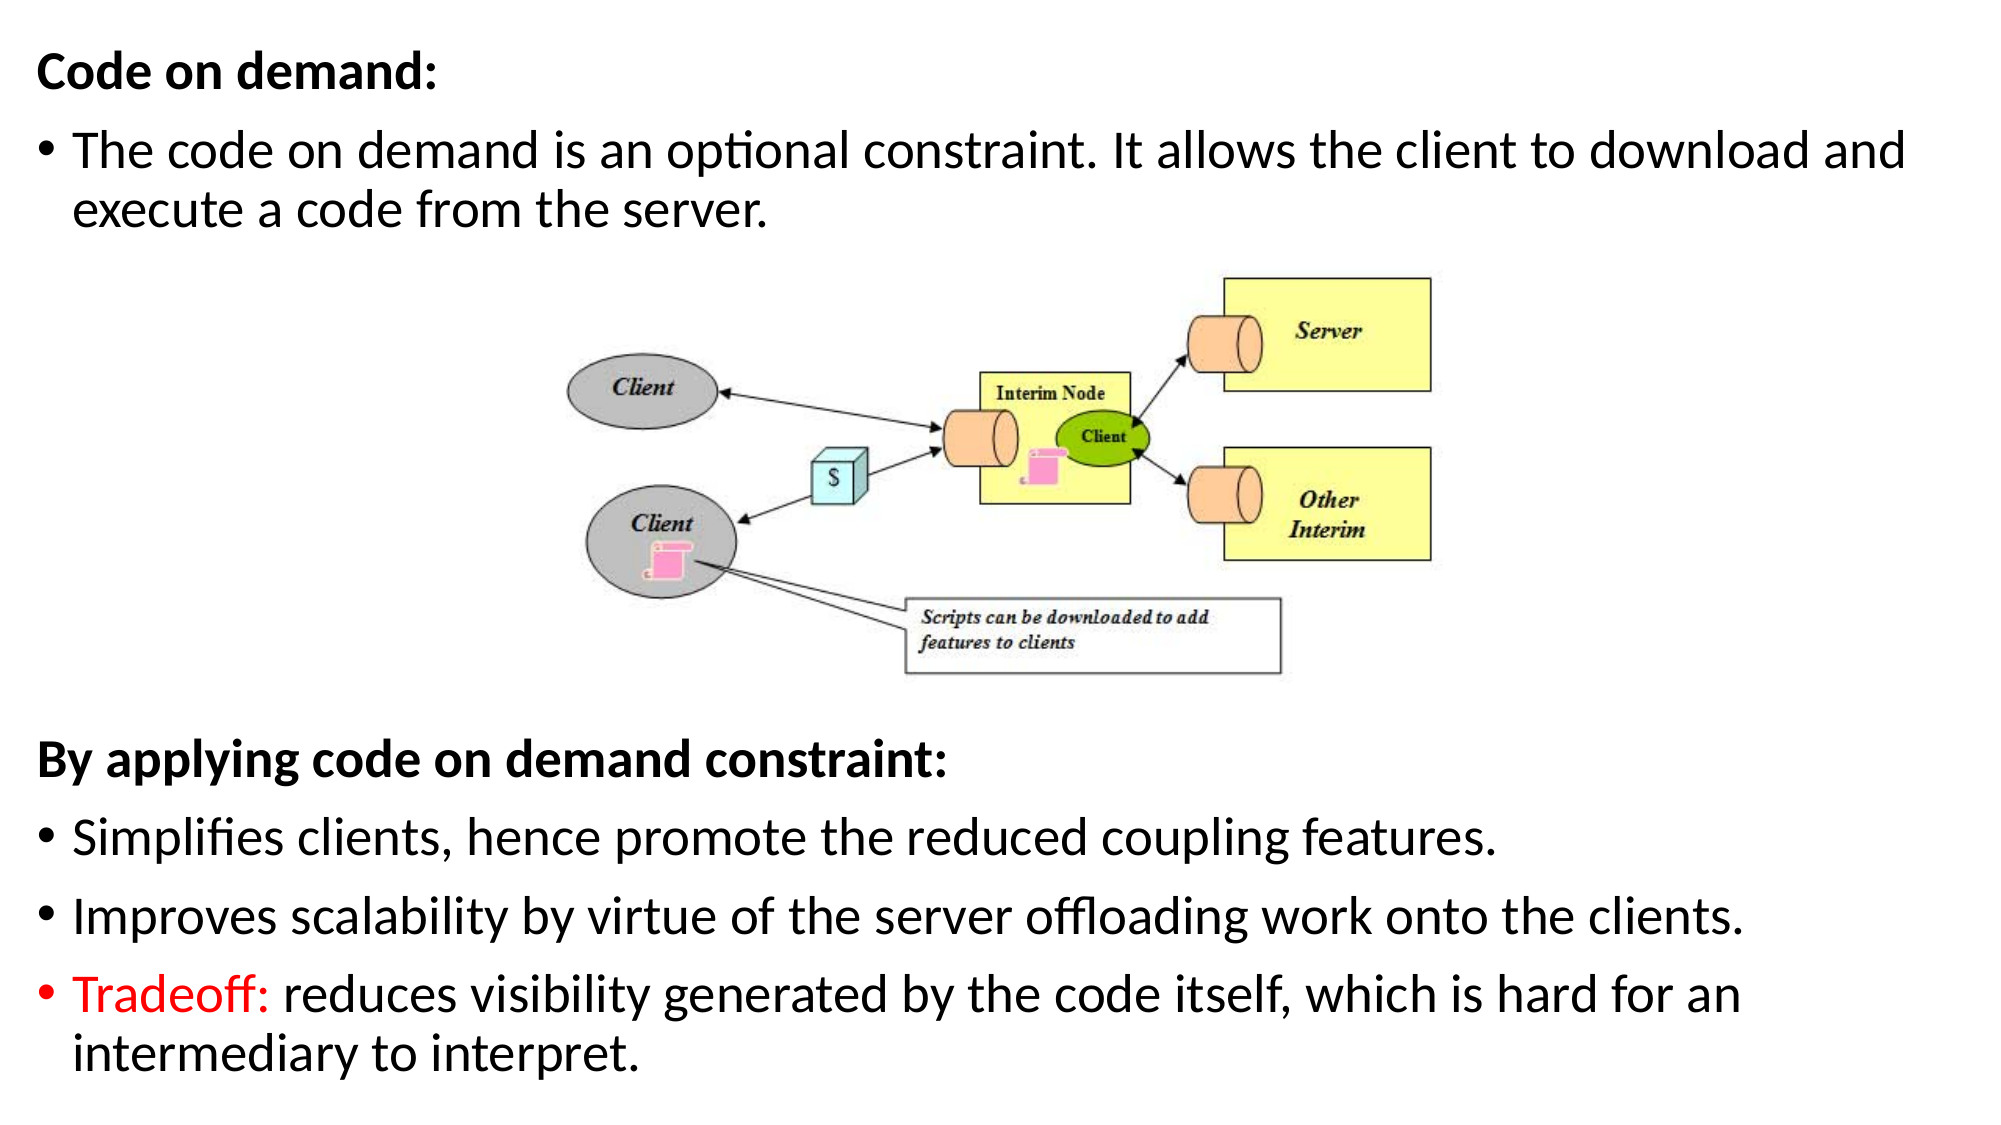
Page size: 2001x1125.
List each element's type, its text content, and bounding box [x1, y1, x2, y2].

list Code on demand: The code on demand is an optional constraint. It allows the client to download and execute a code from the server. By applying code on demand constraint: Simplifies clients, hence promote the reduced coupling features. Improves scalability by virtue of the server offloading work onto the clients. Tradeoff: reduces visibility generated by the code itself, which is hard for an intermediary to interpret. [21, 34, 1975, 1101]
picture [529, 245, 1471, 710]
